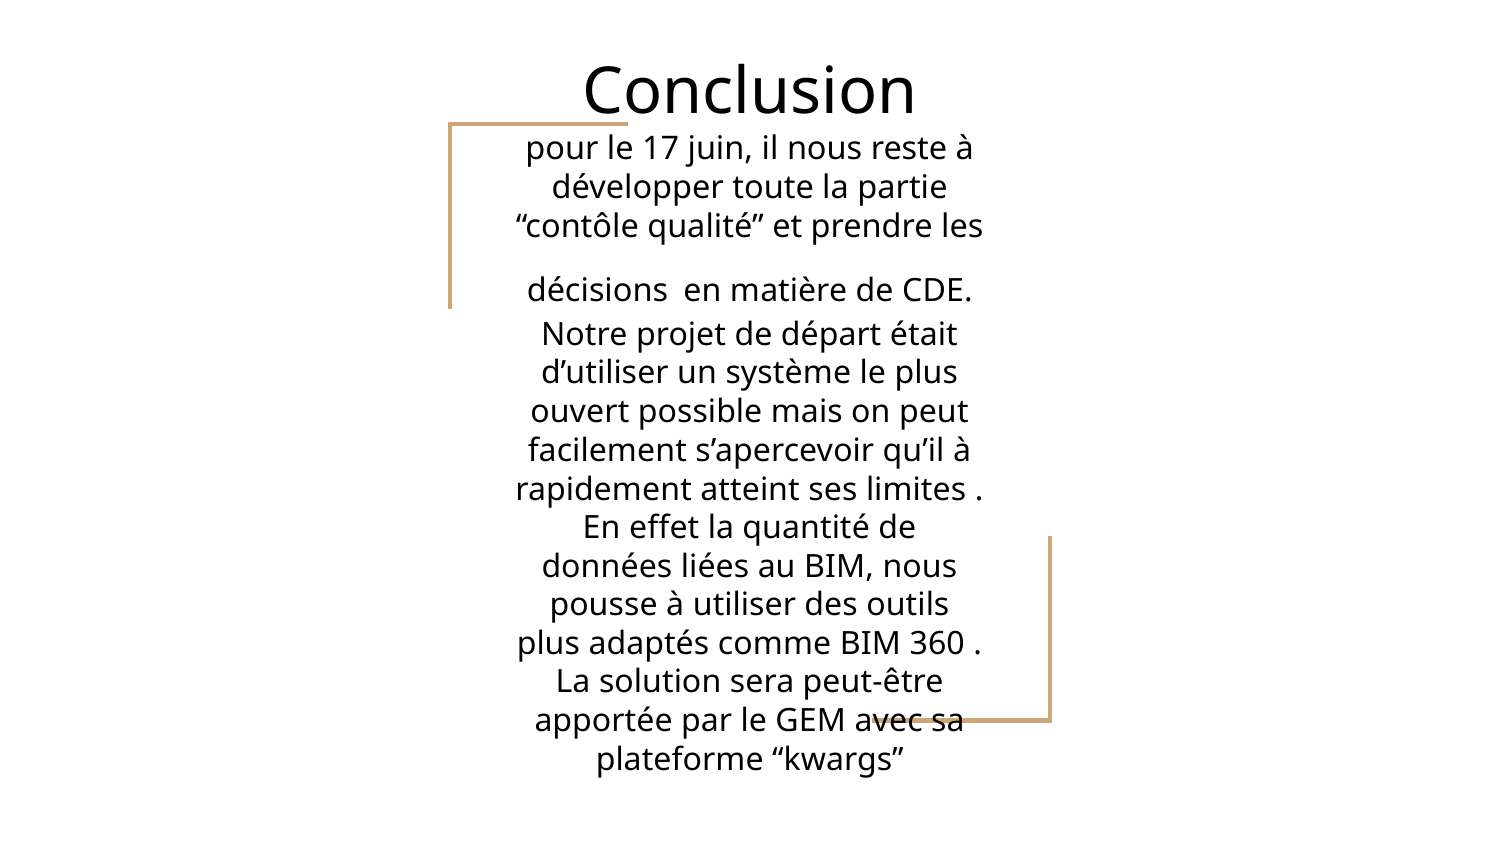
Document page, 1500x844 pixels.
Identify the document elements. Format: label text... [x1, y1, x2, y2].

title Conclusion pour le 17 juin, il nous reste à développer toute la partie “contôle qualité” et prendre les décisions en matière de CDE. Notre projet de départ était d’utiliser un système le plus ouvert possible mais on peut facilement s’apercevoir qu’il à rapidement atteint ses limites . En effet la quantité de données liées au BIM, nous pousse à utiliser des outils plus adaptés comme BIM 360 . La solution sera peut-être apportée par le GEM avec sa plateforme “kwargs” [499, 30, 1001, 792]
